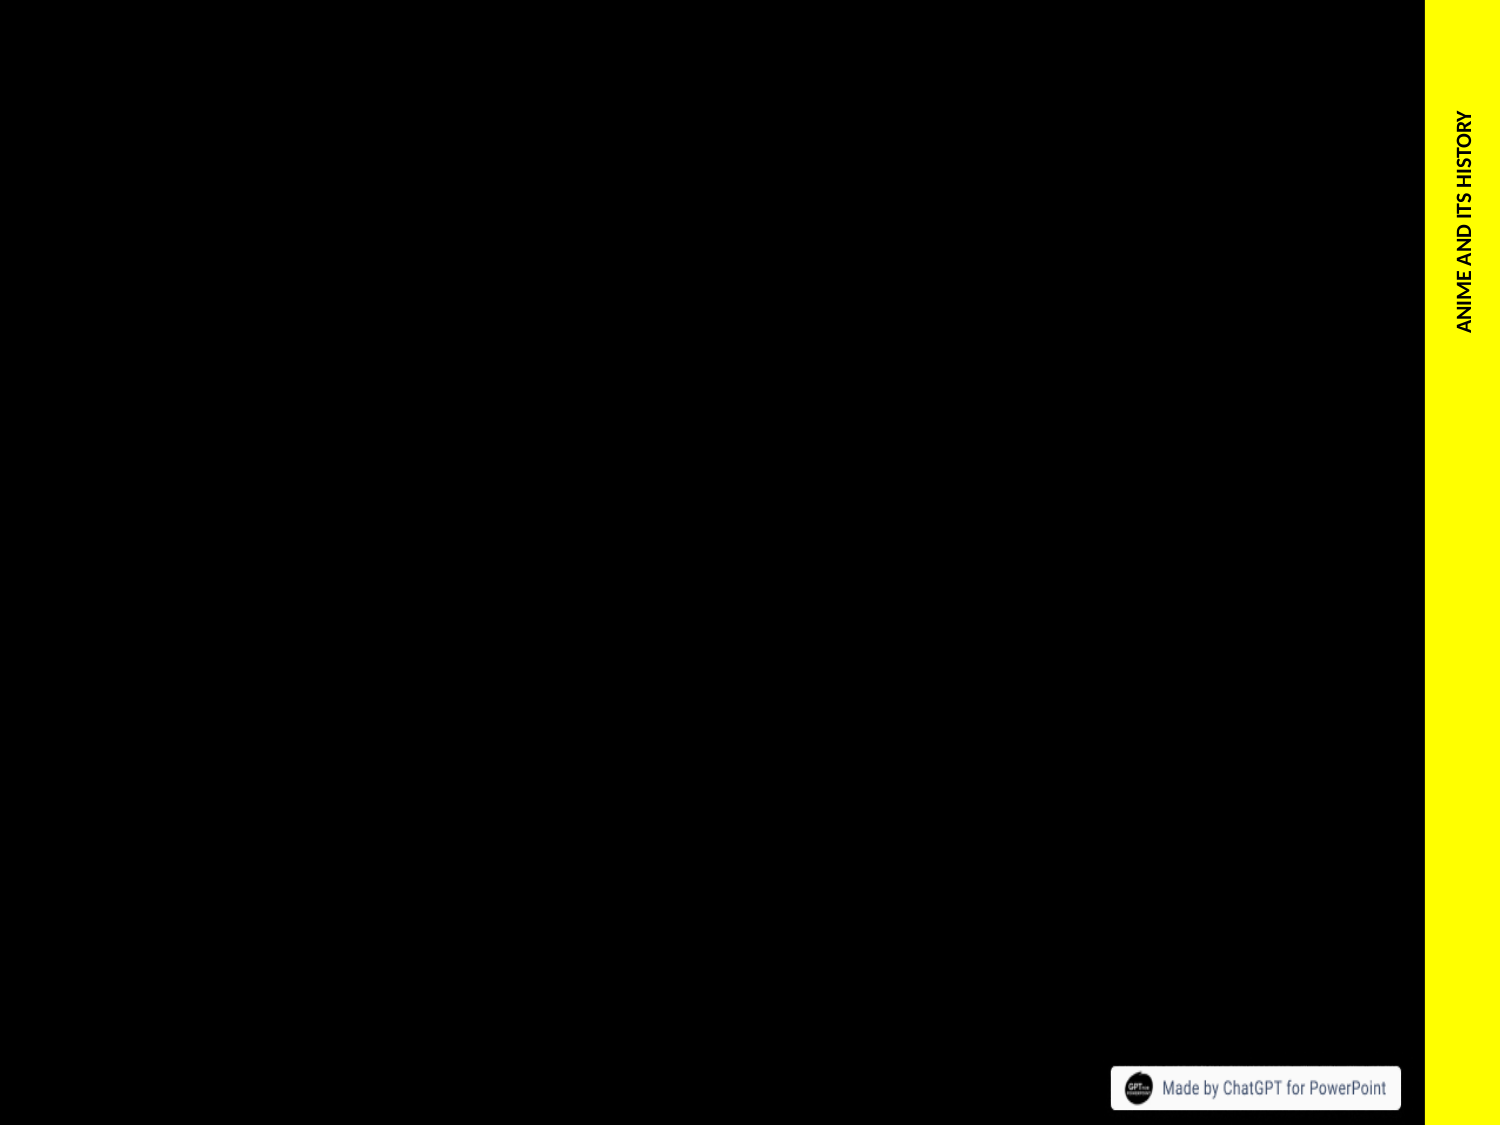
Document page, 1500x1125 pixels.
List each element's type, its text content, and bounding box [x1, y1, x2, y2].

footer ANIME AND ITS HISTORY [1433, 95, 1492, 698]
picture [687, 1052, 1425, 1125]
